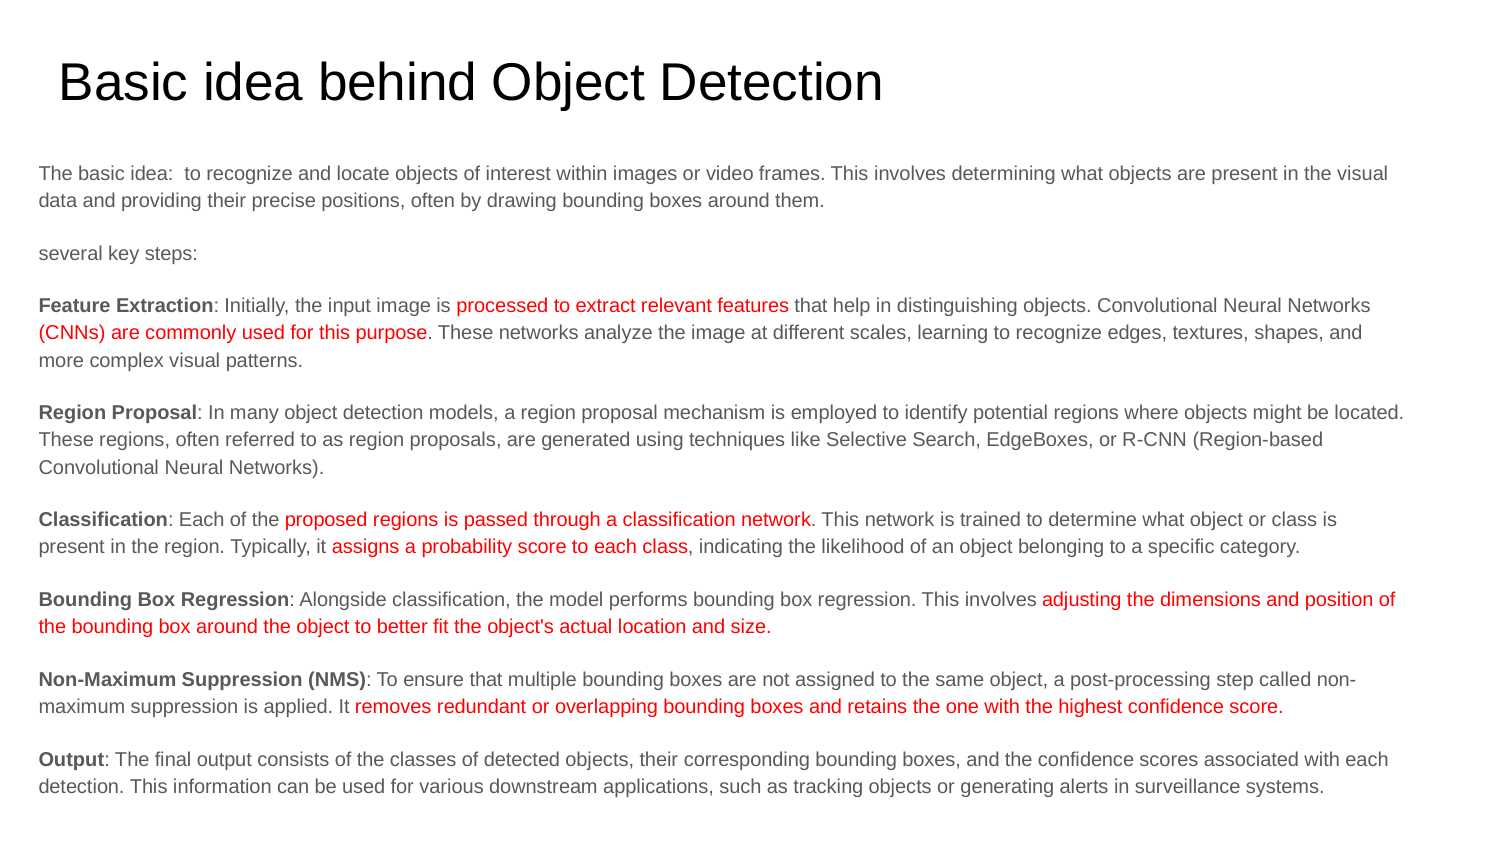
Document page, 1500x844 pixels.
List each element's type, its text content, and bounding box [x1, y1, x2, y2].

list The basic idea: to recognize and locate objects of interest within images or video frames. This involves determining what objects are present in the visual data and providing their precise positions, often by drawing bounding boxes around them. several key steps: Feature Extraction: Initially, the input image is processed to extract relevant features that help in distinguishing objects. Convolutional Neural Networks (CNNs) are commonly used for this purpose. These networks analyze the image at different scales, learning to recognize edges, textures, shapes, and more complex visual patterns. Region Proposal: In many object detection models, a region proposal mechanism is employed to identify potential regions where objects might be located. These regions, often referred to as region proposals, are generated using techniques like Selective Search, EdgeBoxes, or R-CNN (Region-based Convolutional Neural Networks). Classification: Each of the proposed regions is passed through a classification network. This network is trained to determine what object or class is present in the region. Typically, it assigns a probability score to each class, indicating the likelihood of an object belonging to a specific category. Bounding Box Regression: Alongside classification, the model performs bounding box regression. This involves adjusting the dimensions and position of the bounding box around the object to better fit the object's actual location and size. Non-Maximum Suppression (NMS): To ensure that multiple bounding boxes are not assigned to the same object, a post-processing step called non-maximum suppression is applied. It removes redundant or overlapping bounding boxes and retains the one with the highest confidence score. Output: The final output consists of the classes of detected objects, their corresponding bounding boxes, and the confidence scores associated with each detection. This information can be used for various downstream applications, such as tracking objects or generating alerts in surveillance systems. [23, 141, 1422, 703]
title Basic idea behind Object Detection [43, 32, 1442, 127]
